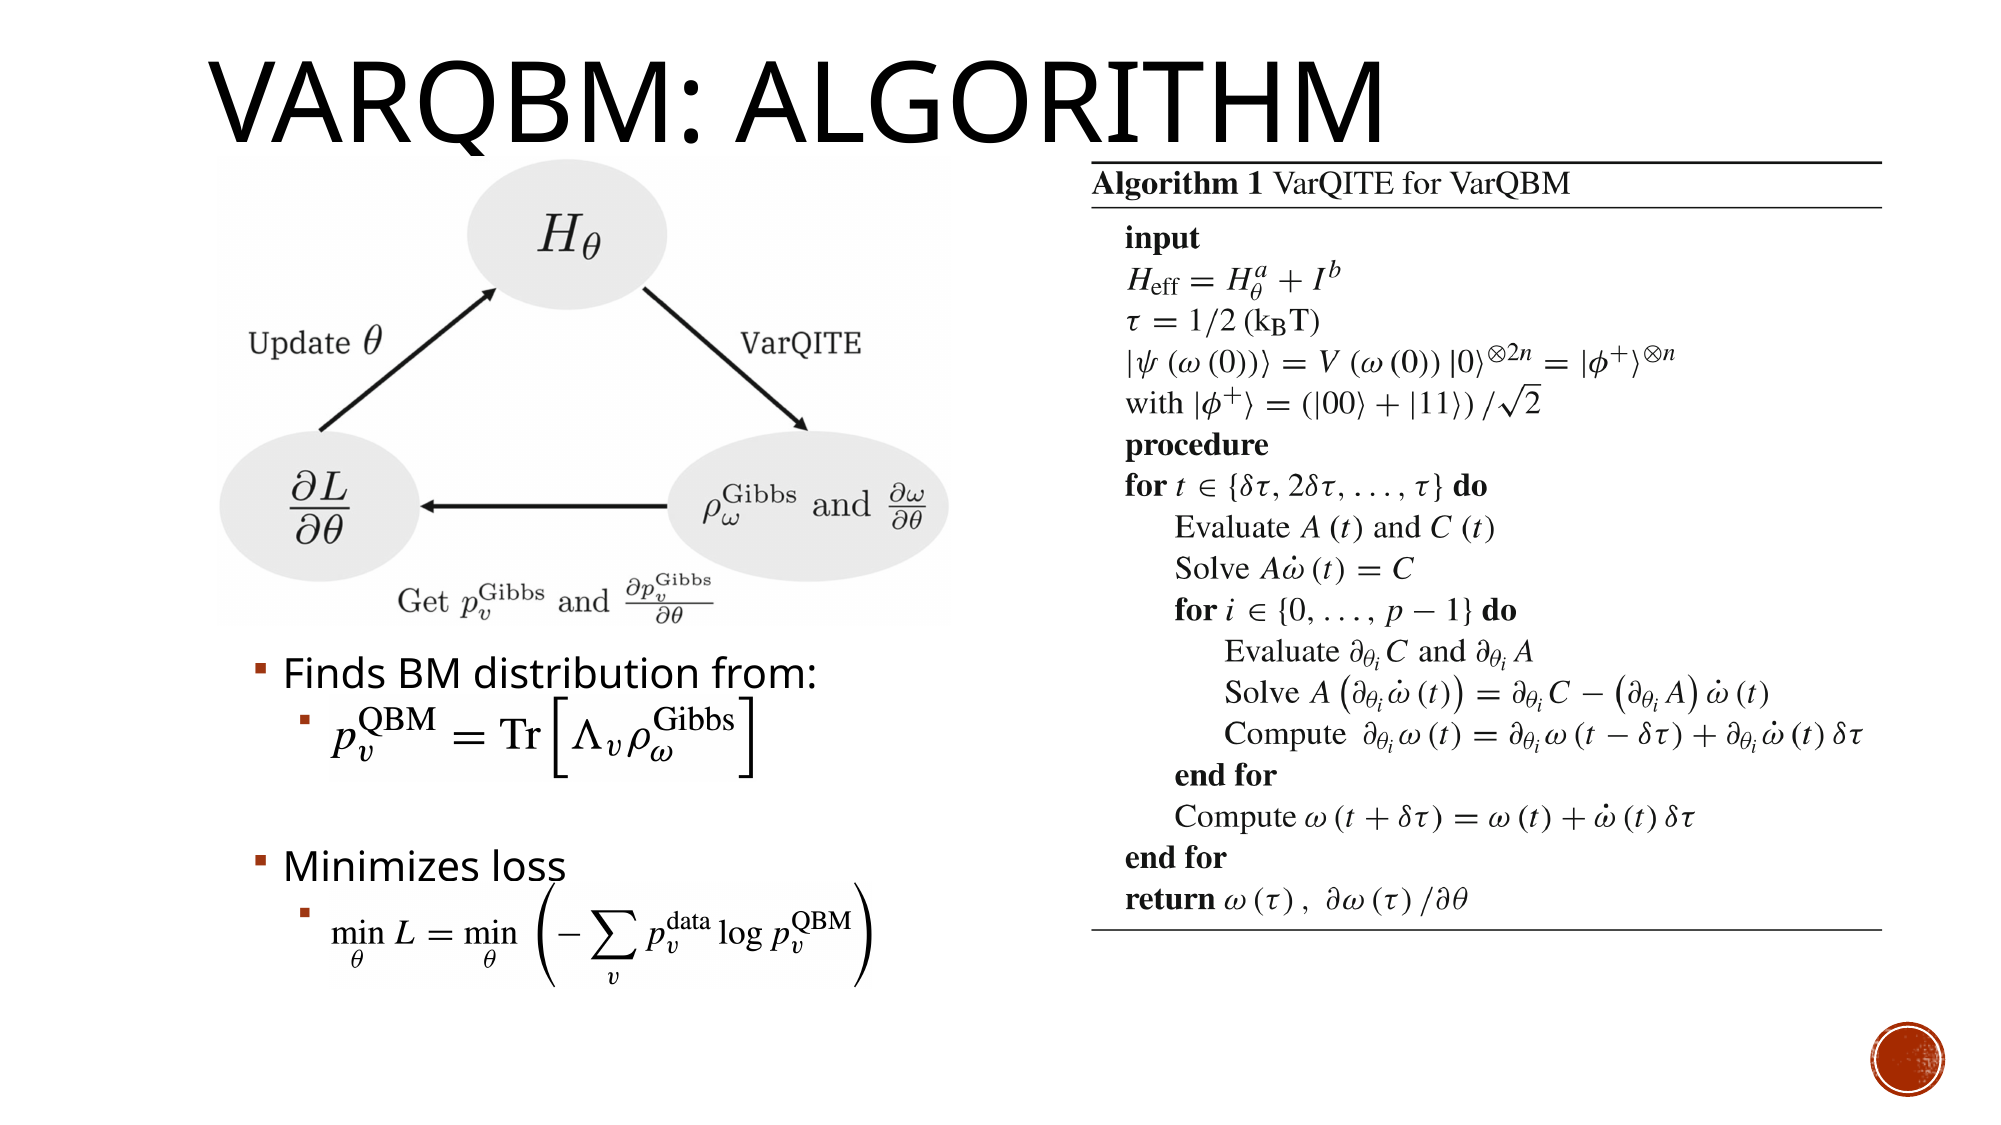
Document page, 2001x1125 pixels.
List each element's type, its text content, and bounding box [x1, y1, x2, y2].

picture [1086, 154, 1889, 935]
picture [329, 881, 872, 989]
picture [217, 156, 951, 626]
list Finds BM distribution from: . Minimizes loss . [237, 645, 1888, 1096]
picture [329, 694, 757, 782]
title VARQbm: algorithm [193, 0, 1844, 239]
